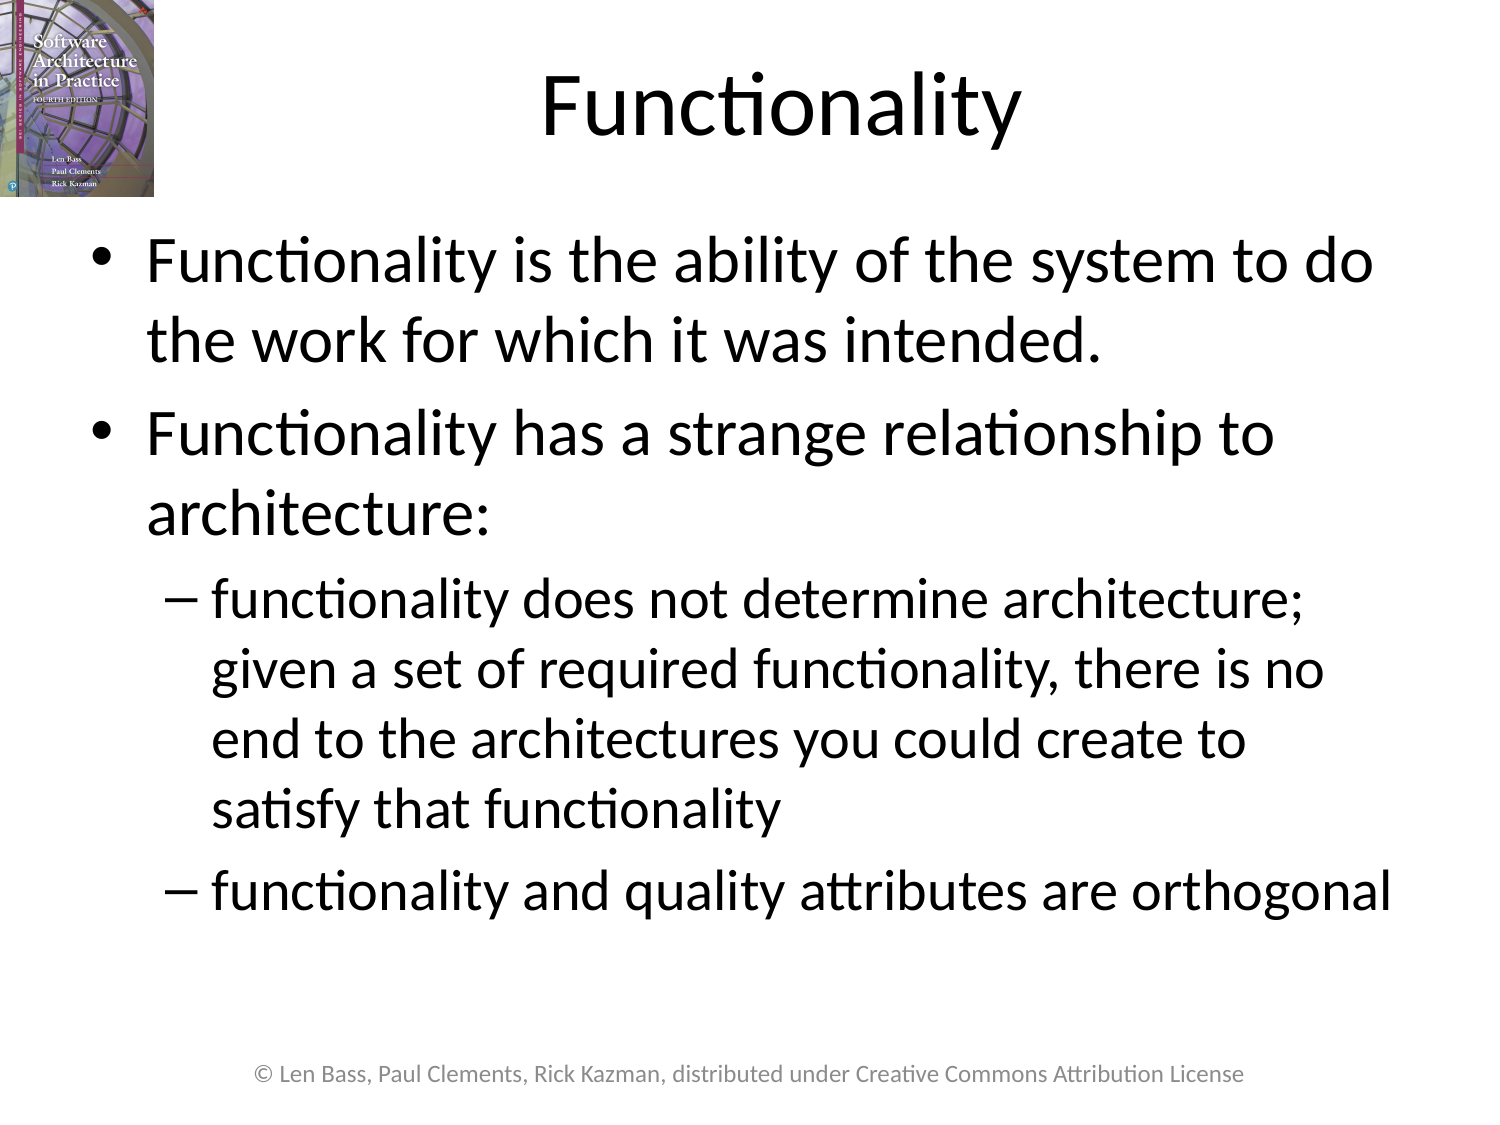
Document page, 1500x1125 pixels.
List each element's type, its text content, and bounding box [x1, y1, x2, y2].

list Functionality is the ability of the system to do the work for which it was intended. Functionality has a strange relationship to architecture: functionality does not determine architecture; given a set of required functionality, there is no end to the architectures you could create to satisfy that functionality functionality and quality attributes are orthogonal [75, 208, 1425, 1005]
picture [0, 0, 154, 197]
footer © Len Bass, Paul Clements, Rick Kazman, distributed under Creative Commons Attribution License [230, 1042, 1270, 1103]
title Functionality [159, 45, 1425, 173]
